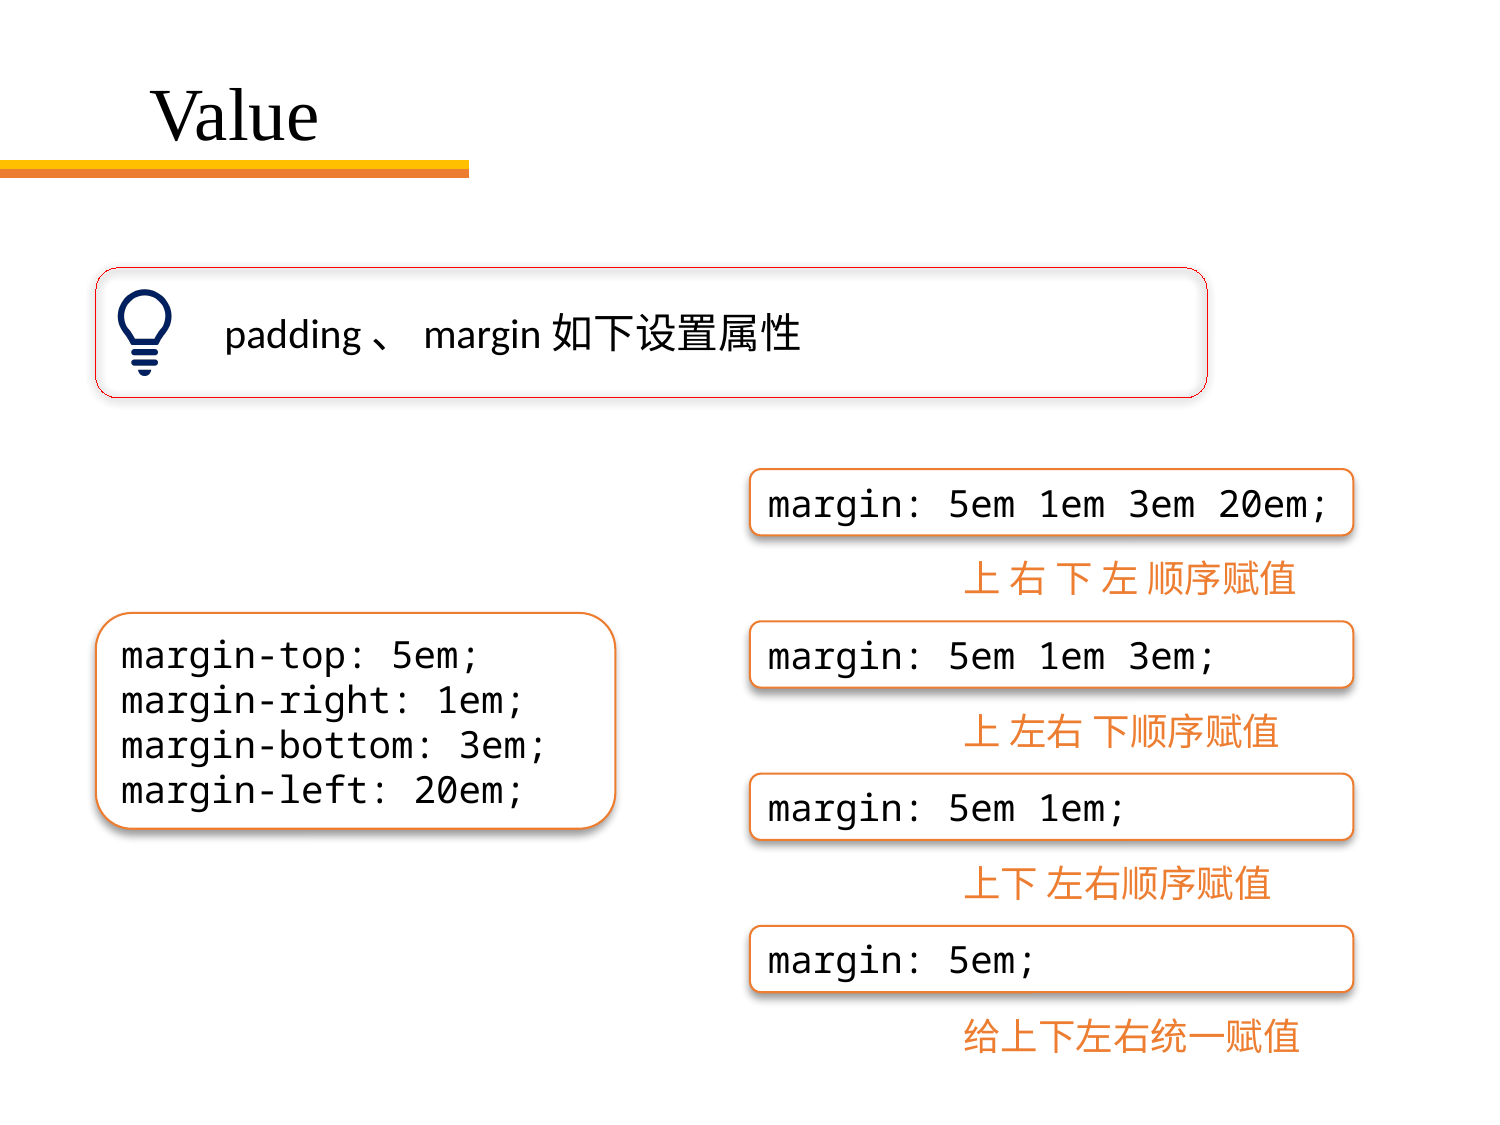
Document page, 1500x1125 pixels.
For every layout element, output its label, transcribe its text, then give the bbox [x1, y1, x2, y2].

text_box margin: 5em 1em 3em 20em; [748, 468, 1355, 537]
text_box margin: 5em; [748, 924, 1355, 994]
text_box padding、margin如下设置属性 [209, 299, 1182, 365]
text_box 上 右 下 左 顺序赋值 [948, 547, 1354, 608]
title Value [0, 62, 469, 170]
text_box margin: 5em 1em 3em; [748, 620, 1355, 689]
text_box 给上下左右统一赋值 [948, 1005, 1354, 1065]
text_box [96, 267, 1208, 398]
text_box 上下 左右顺序赋值 [948, 852, 1354, 913]
text_box 上 左右 下顺序赋值 [948, 700, 1354, 761]
picture [95, 283, 194, 382]
text_box margin-top: 5em; margin-right: 1em; margin-bottom: 3em; margin-left: 20em; [94, 611, 617, 830]
text_box margin: 5em 1em; [748, 772, 1355, 841]
